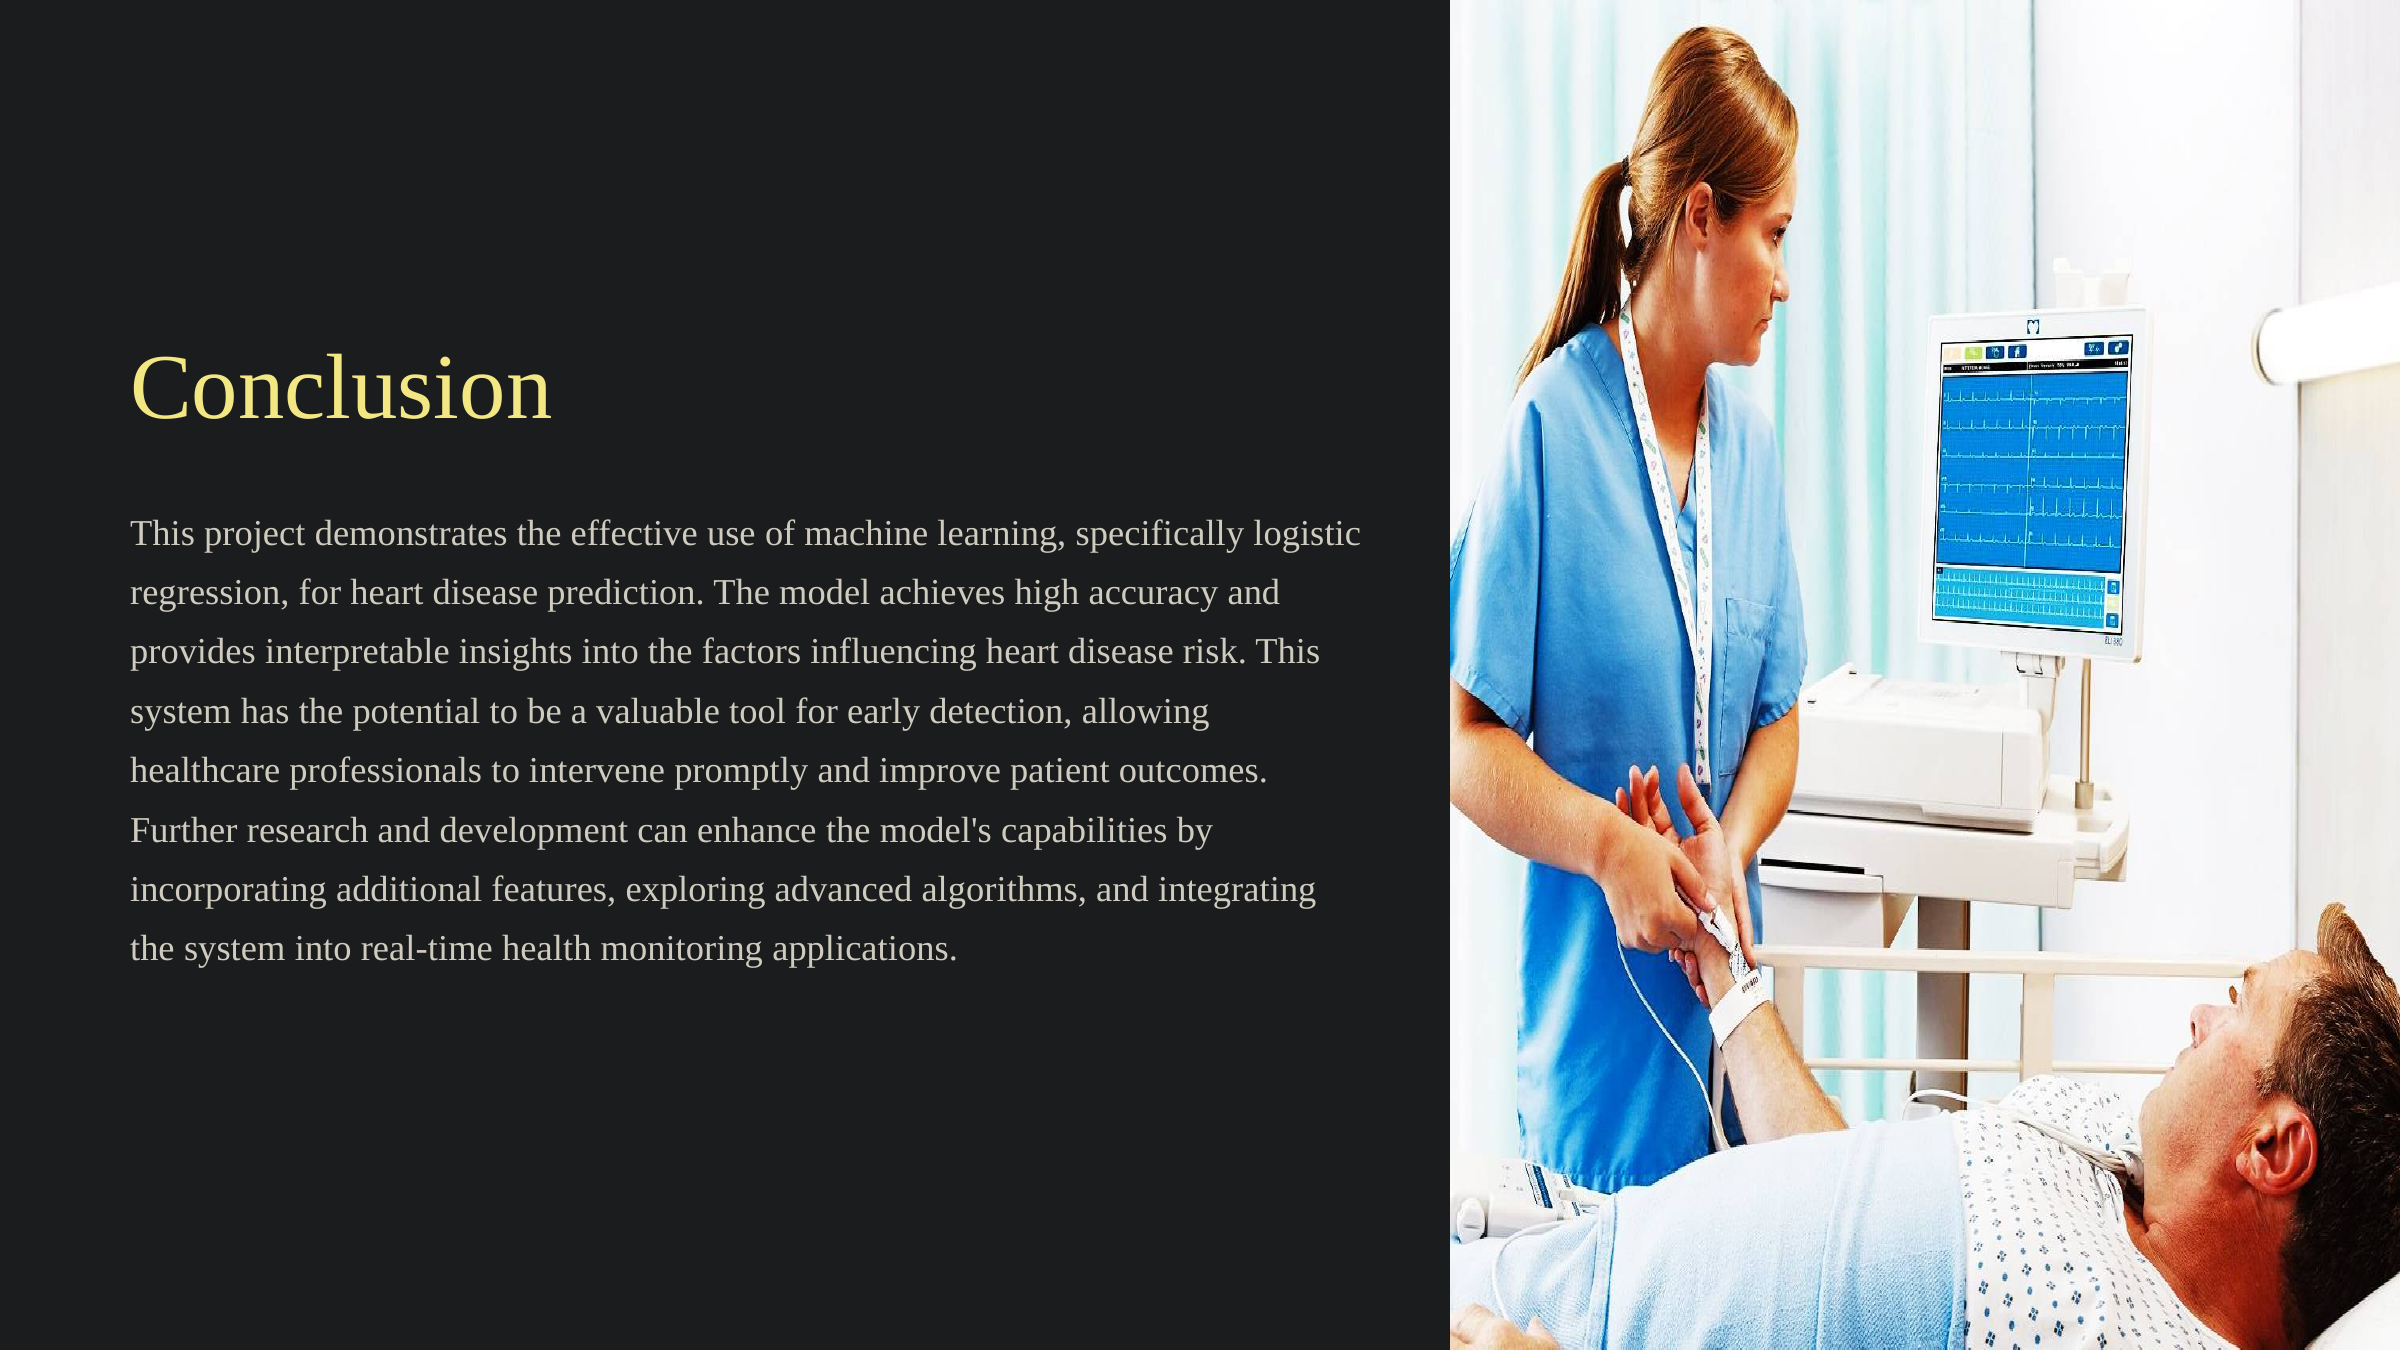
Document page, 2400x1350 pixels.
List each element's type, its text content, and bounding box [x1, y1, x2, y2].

text_box Conclusion [130, 321, 1061, 438]
text_box This project demonstrates the effective use of machine learning, specifically logistic regression, for heart disease prediction. The model achieves high accuracy and provides interpretable insights into the factors influencing heart disease risk. This system has the potential to be a valuable tool for early detection, allowing healthcare professionals to intervene promptly and improve patient outcomes. Further research and development can enhance the model's capabilities by incorporating additional features, exploring advanced algorithms, and integrating the system into real-time health monitoring applications. [130, 493, 1370, 1029]
picture [1450, 0, 2400, 1350]
